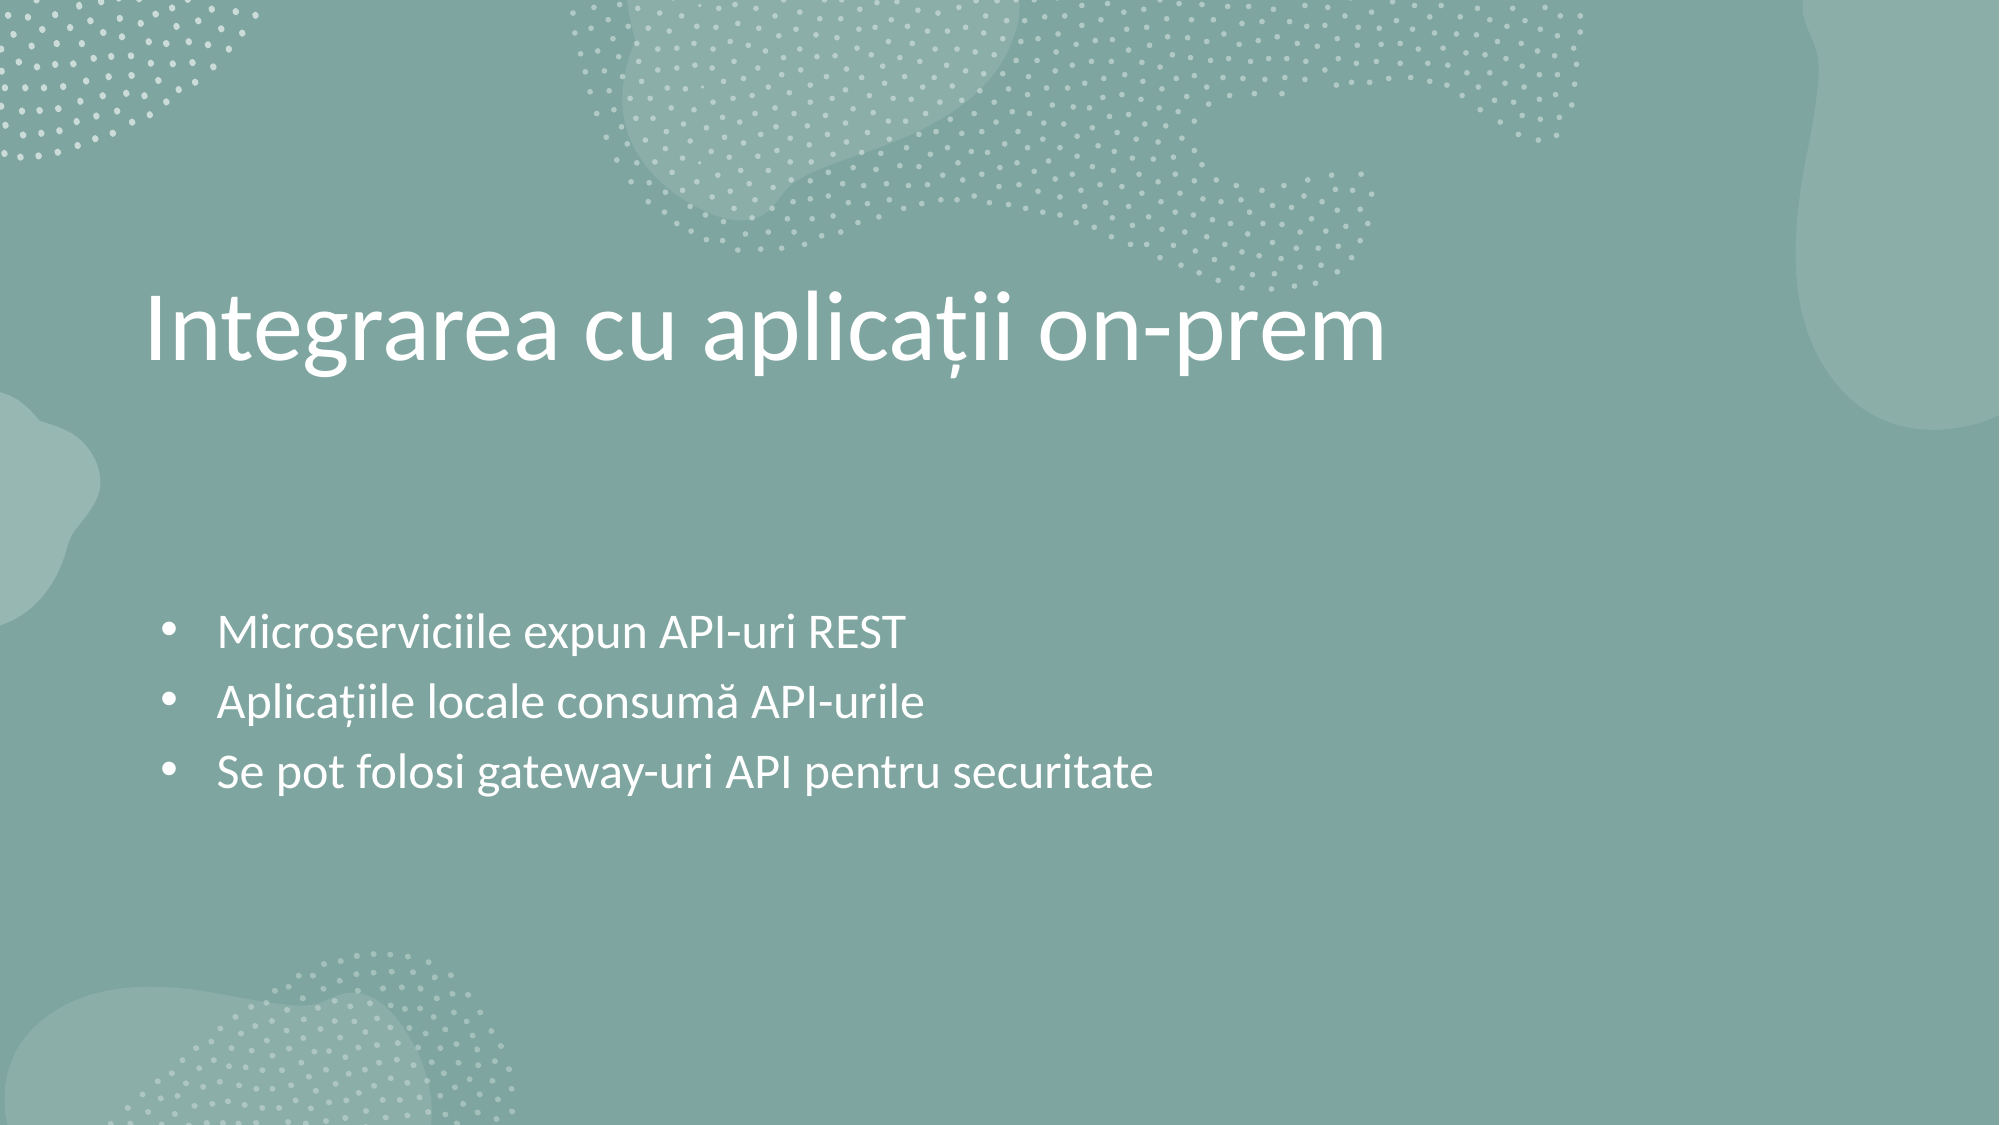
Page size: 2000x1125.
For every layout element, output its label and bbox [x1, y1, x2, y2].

text_box [0, 0, 2000, 1125]
